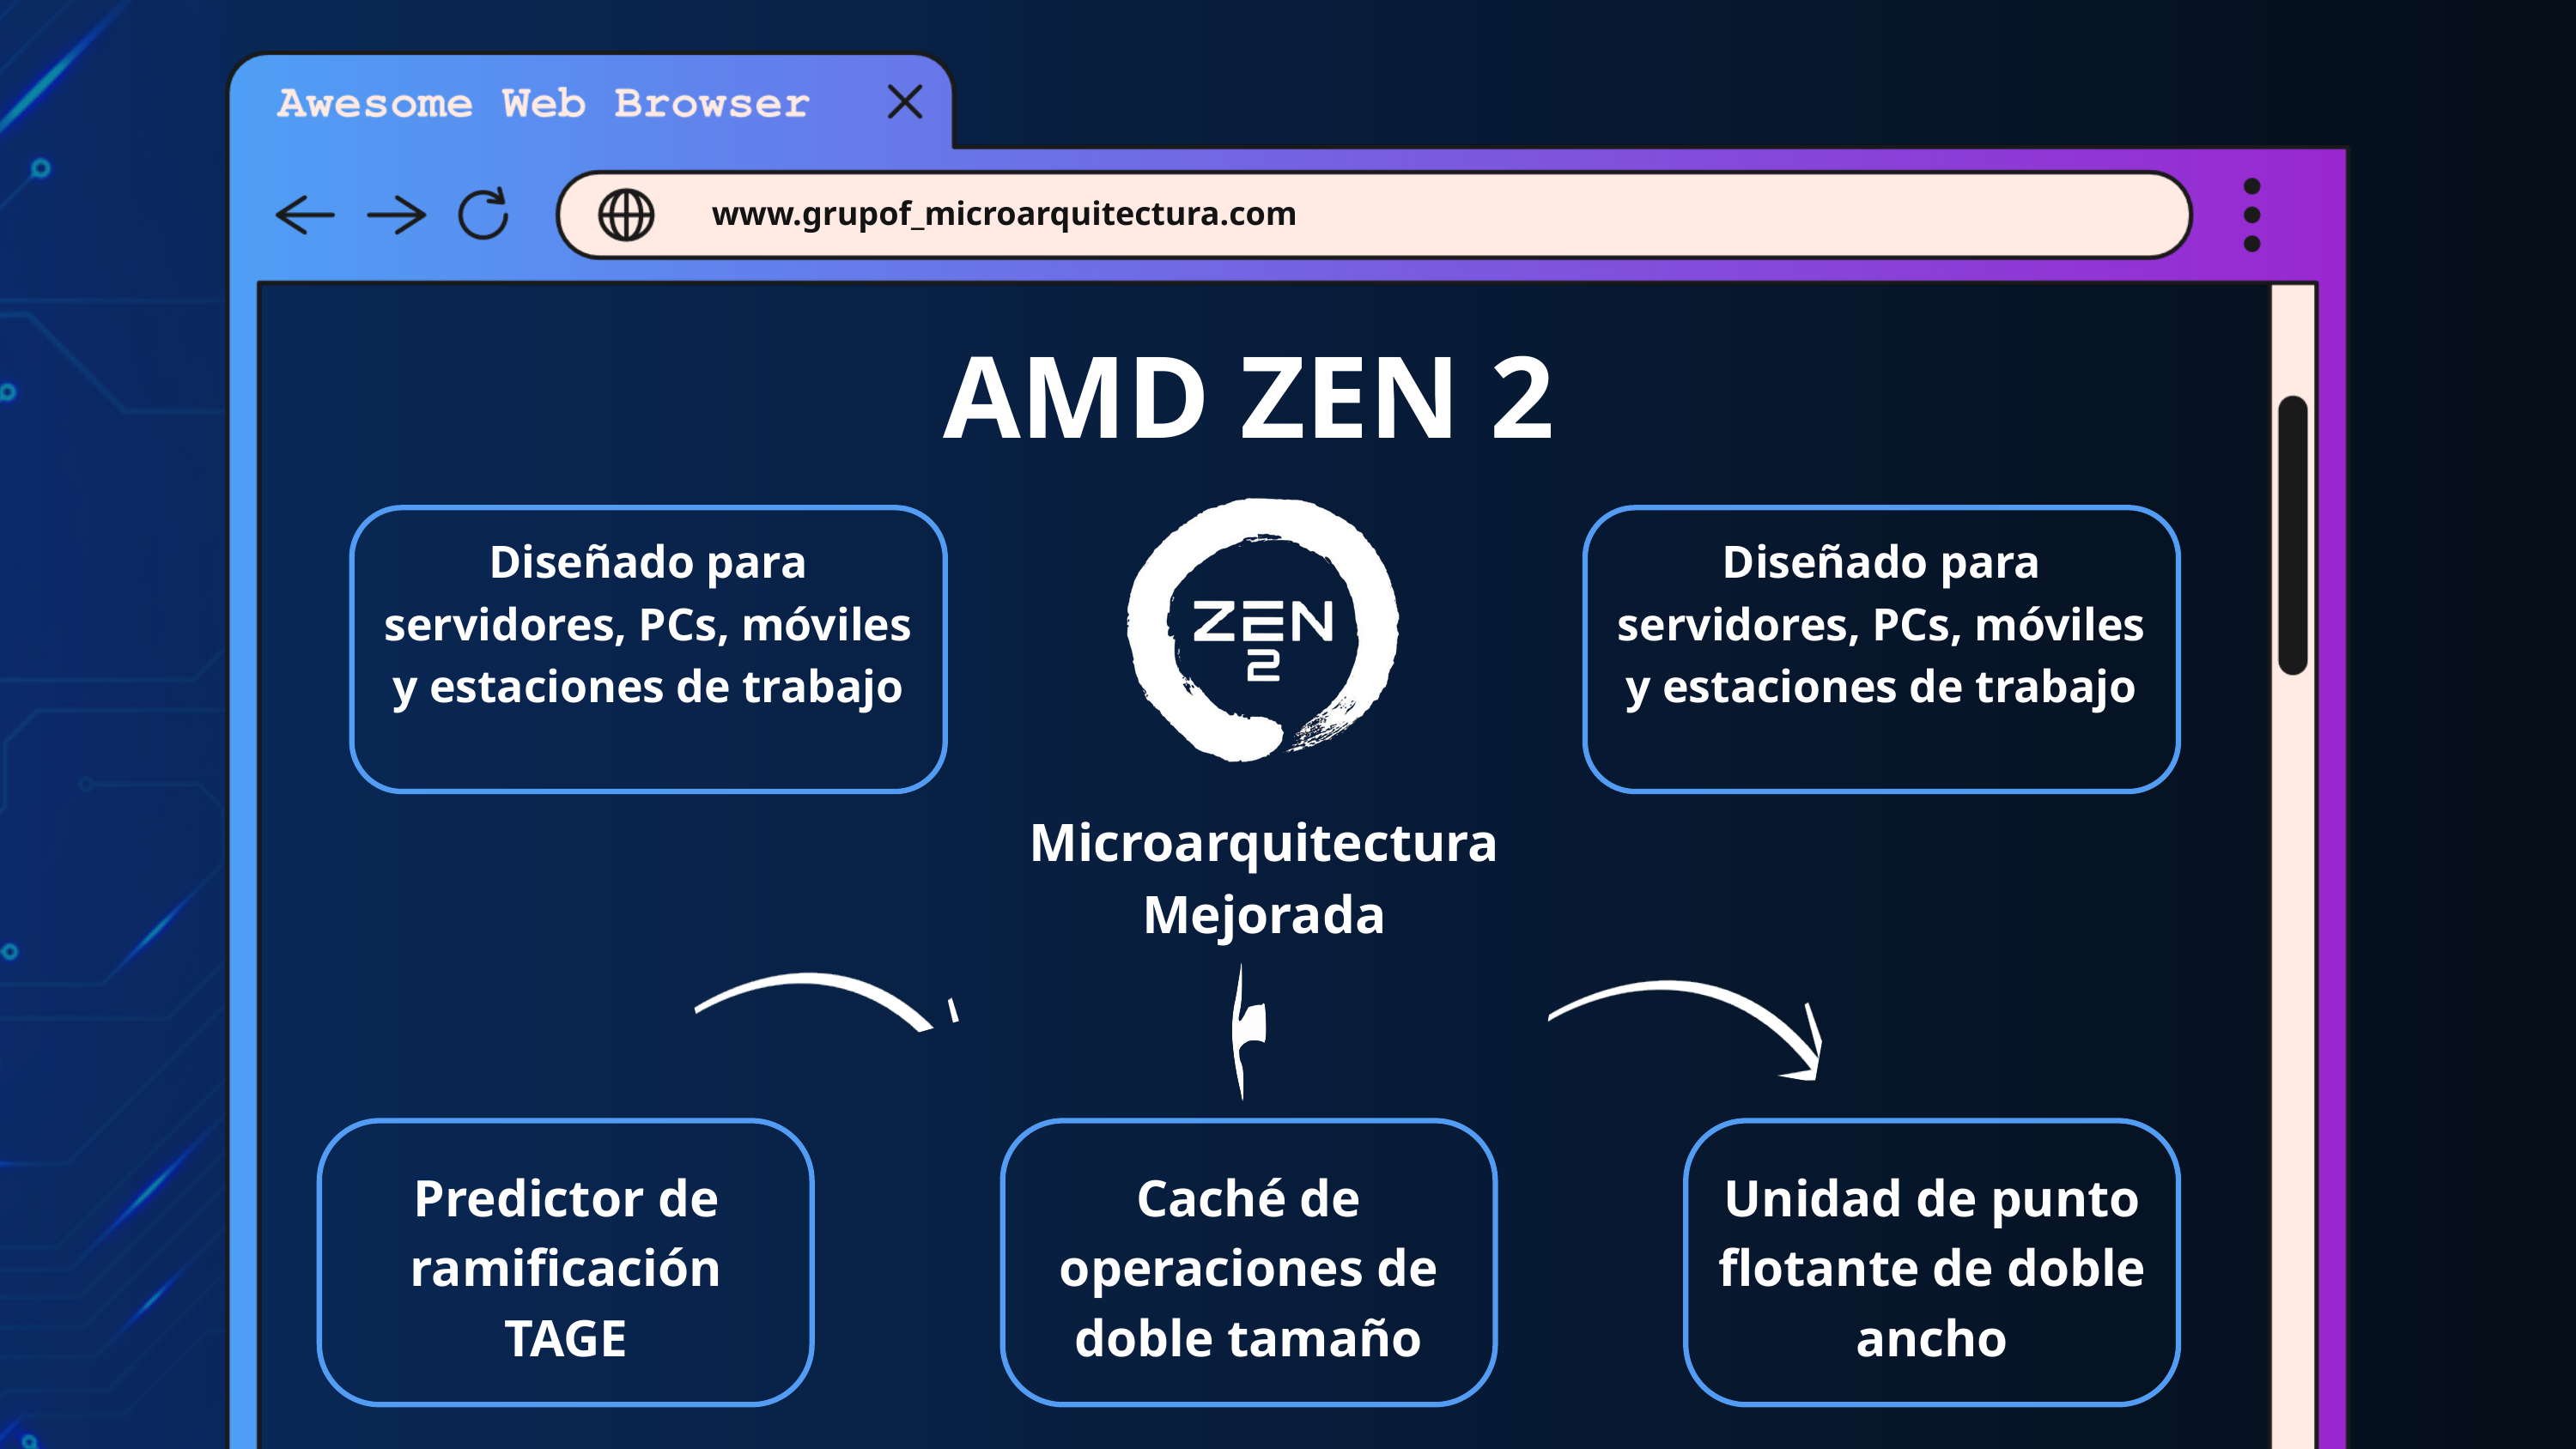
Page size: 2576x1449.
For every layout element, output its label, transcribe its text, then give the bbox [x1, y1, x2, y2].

text_box [683, 895, 981, 1089]
text_box Microarquitectura Mejorada [999, 799, 1528, 944]
text_box AMD ZEN 2 [356, 352, 2142, 462]
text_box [1002, 1120, 1496, 1405]
text_box [1230, 946, 1267, 1115]
text_box [225, 51, 2351, 1449]
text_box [1584, 507, 2179, 792]
text_box [1545, 912, 1837, 1082]
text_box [1686, 1120, 2179, 1405]
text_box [351, 507, 945, 792]
text_box www.grupof_microarquitectura.com [711, 200, 1373, 233]
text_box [319, 1120, 812, 1405]
text_box [1114, 468, 1412, 765]
text_box [0, 0, 228, 1449]
